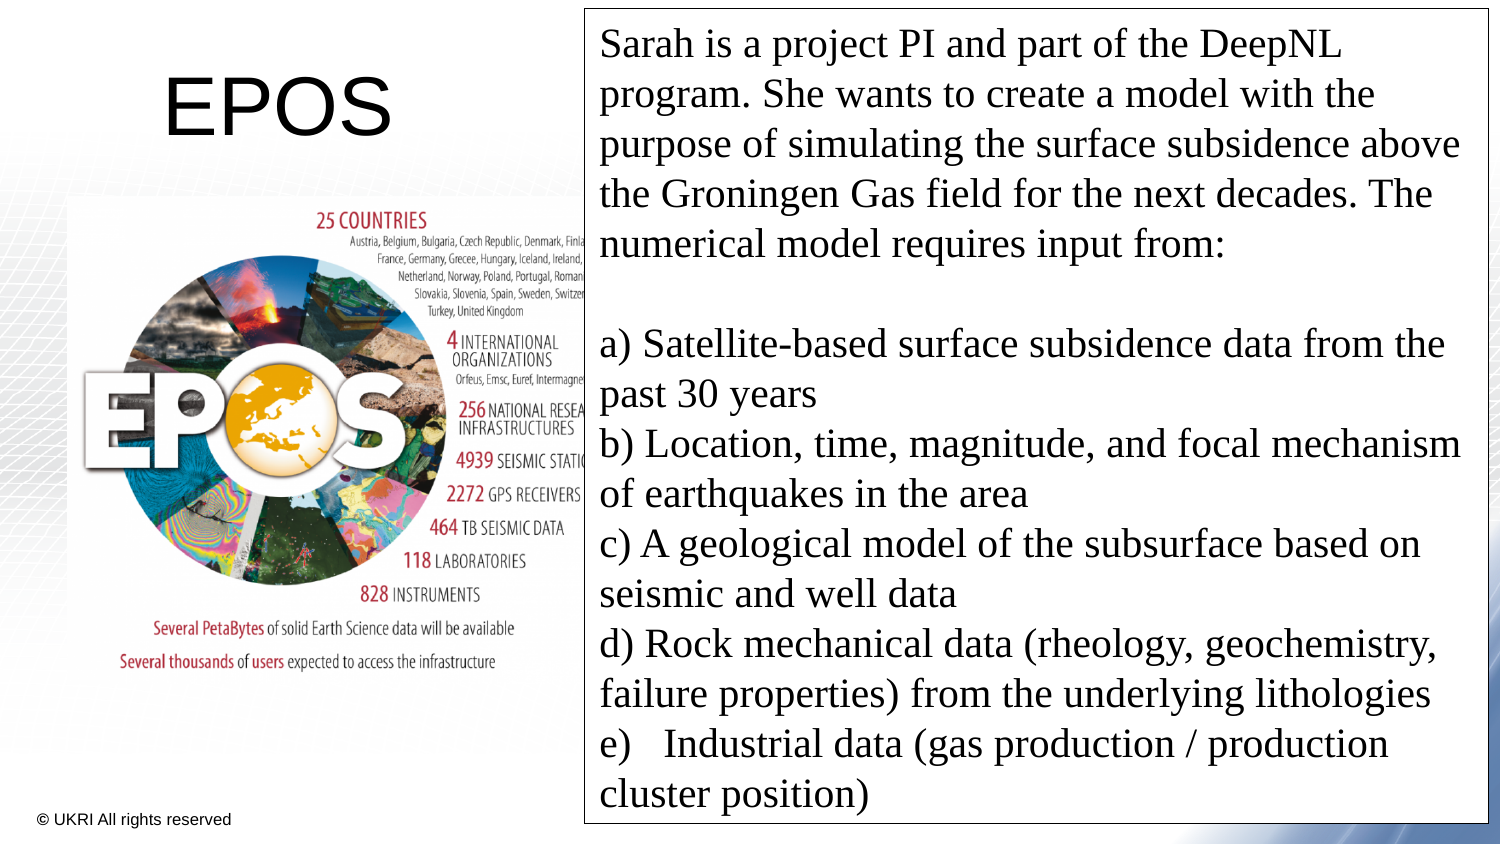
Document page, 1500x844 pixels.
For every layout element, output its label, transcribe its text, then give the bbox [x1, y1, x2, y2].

text_box Sarah is a project PI and part of the DeepNL program. She wants to create a model with the purpose of simulating the surface subsidence above the Groningen Gas field for the next decades. The numerical model requires input from: a) Satellite-based surface subsidence data from the past 30 years b) Location, time, magnitude, and focal mechanism of earthquakes in the area c) A geological model of the subsurface based on seismic and well data d) Rock mechanical data (rheology, geochemistry, failure properties) from the underlying lithologies e) Industrial data (gas production / production cluster position) [584, 8, 1489, 824]
picture [0, 0, 1500, 844]
title EPOS [147, 32, 584, 173]
